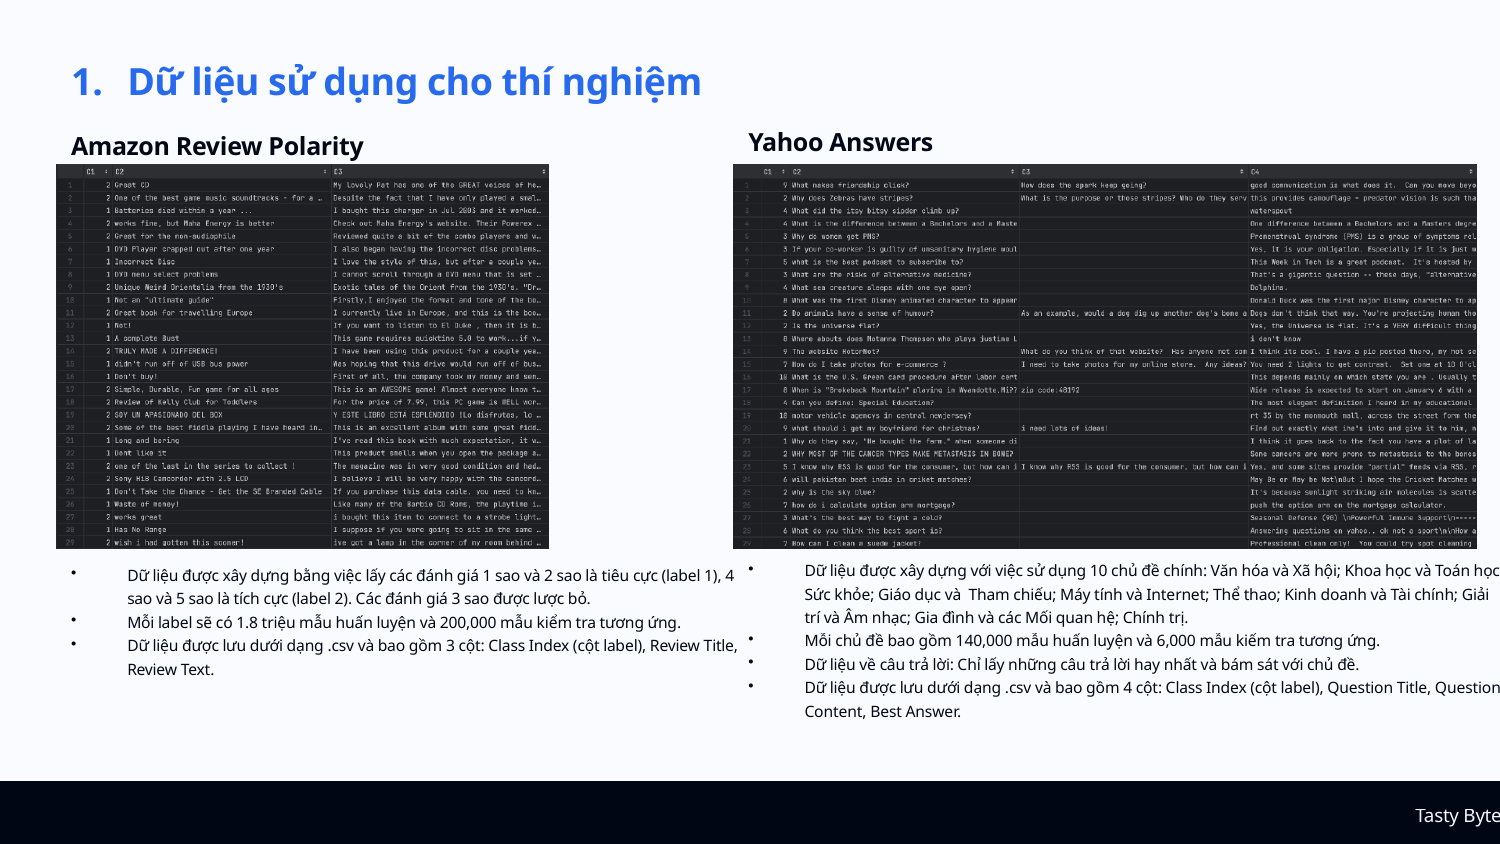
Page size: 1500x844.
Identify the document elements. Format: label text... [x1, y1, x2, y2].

picture [0, 781, 1500, 844]
text_box Dữ liệu được xây dựng bằng việc lấy các đánh giá 1 sao và 2 sao là tiêu cực (label 1), 4 sao và 5 sao là tích cực (label 2). Các đánh giá 3 sao được lược bỏ. Mỗi label sẽ có 1.8 triệu mẫu huấn luyện và 200,000 mẫu kiểm tra tương ứng. Dữ liệu được lưu dưới dạng .csv và bao gồm 3 cột: Class Index (cột label), Review Title, Review Text. [56, 560, 733, 679]
text_box Yahoo Answers [733, 123, 1383, 157]
picture [733, 164, 1477, 549]
text_box Amazon Review Polarity [56, 128, 774, 161]
text_box Dữ liệu được xây dựng với việc sử dụng 10 chủ đề chính: Văn hóa và Xã hội; Khoa học và Toán học; Sức khỏe; Giáo dục và Tham chiếu; Máy tính và Internet; Thể thao; Kinh doanh và Tài chính; Giải trí và Âm nhạc; Gia đình và các Mối quan hệ; Chính trị. Mỗi chủ đề bao gồm 140,000 mẫu huấn luyện và 6,000 mẫu kiểm tra tương ứng. Dữ liệu về câu trả lời: Chỉ lấy những câu trả lời hay nhất và bám sát với chủ đề. Dữ liệu được lưu dưới dạng .csv và bao gồm 4 cột: Class Index (cột label), Question Title, Question Content, Best Answer. [733, 556, 1500, 721]
text_box Dữ liệu sử dụng cho thí nghiệm [56, 56, 725, 104]
picture [56, 164, 549, 549]
